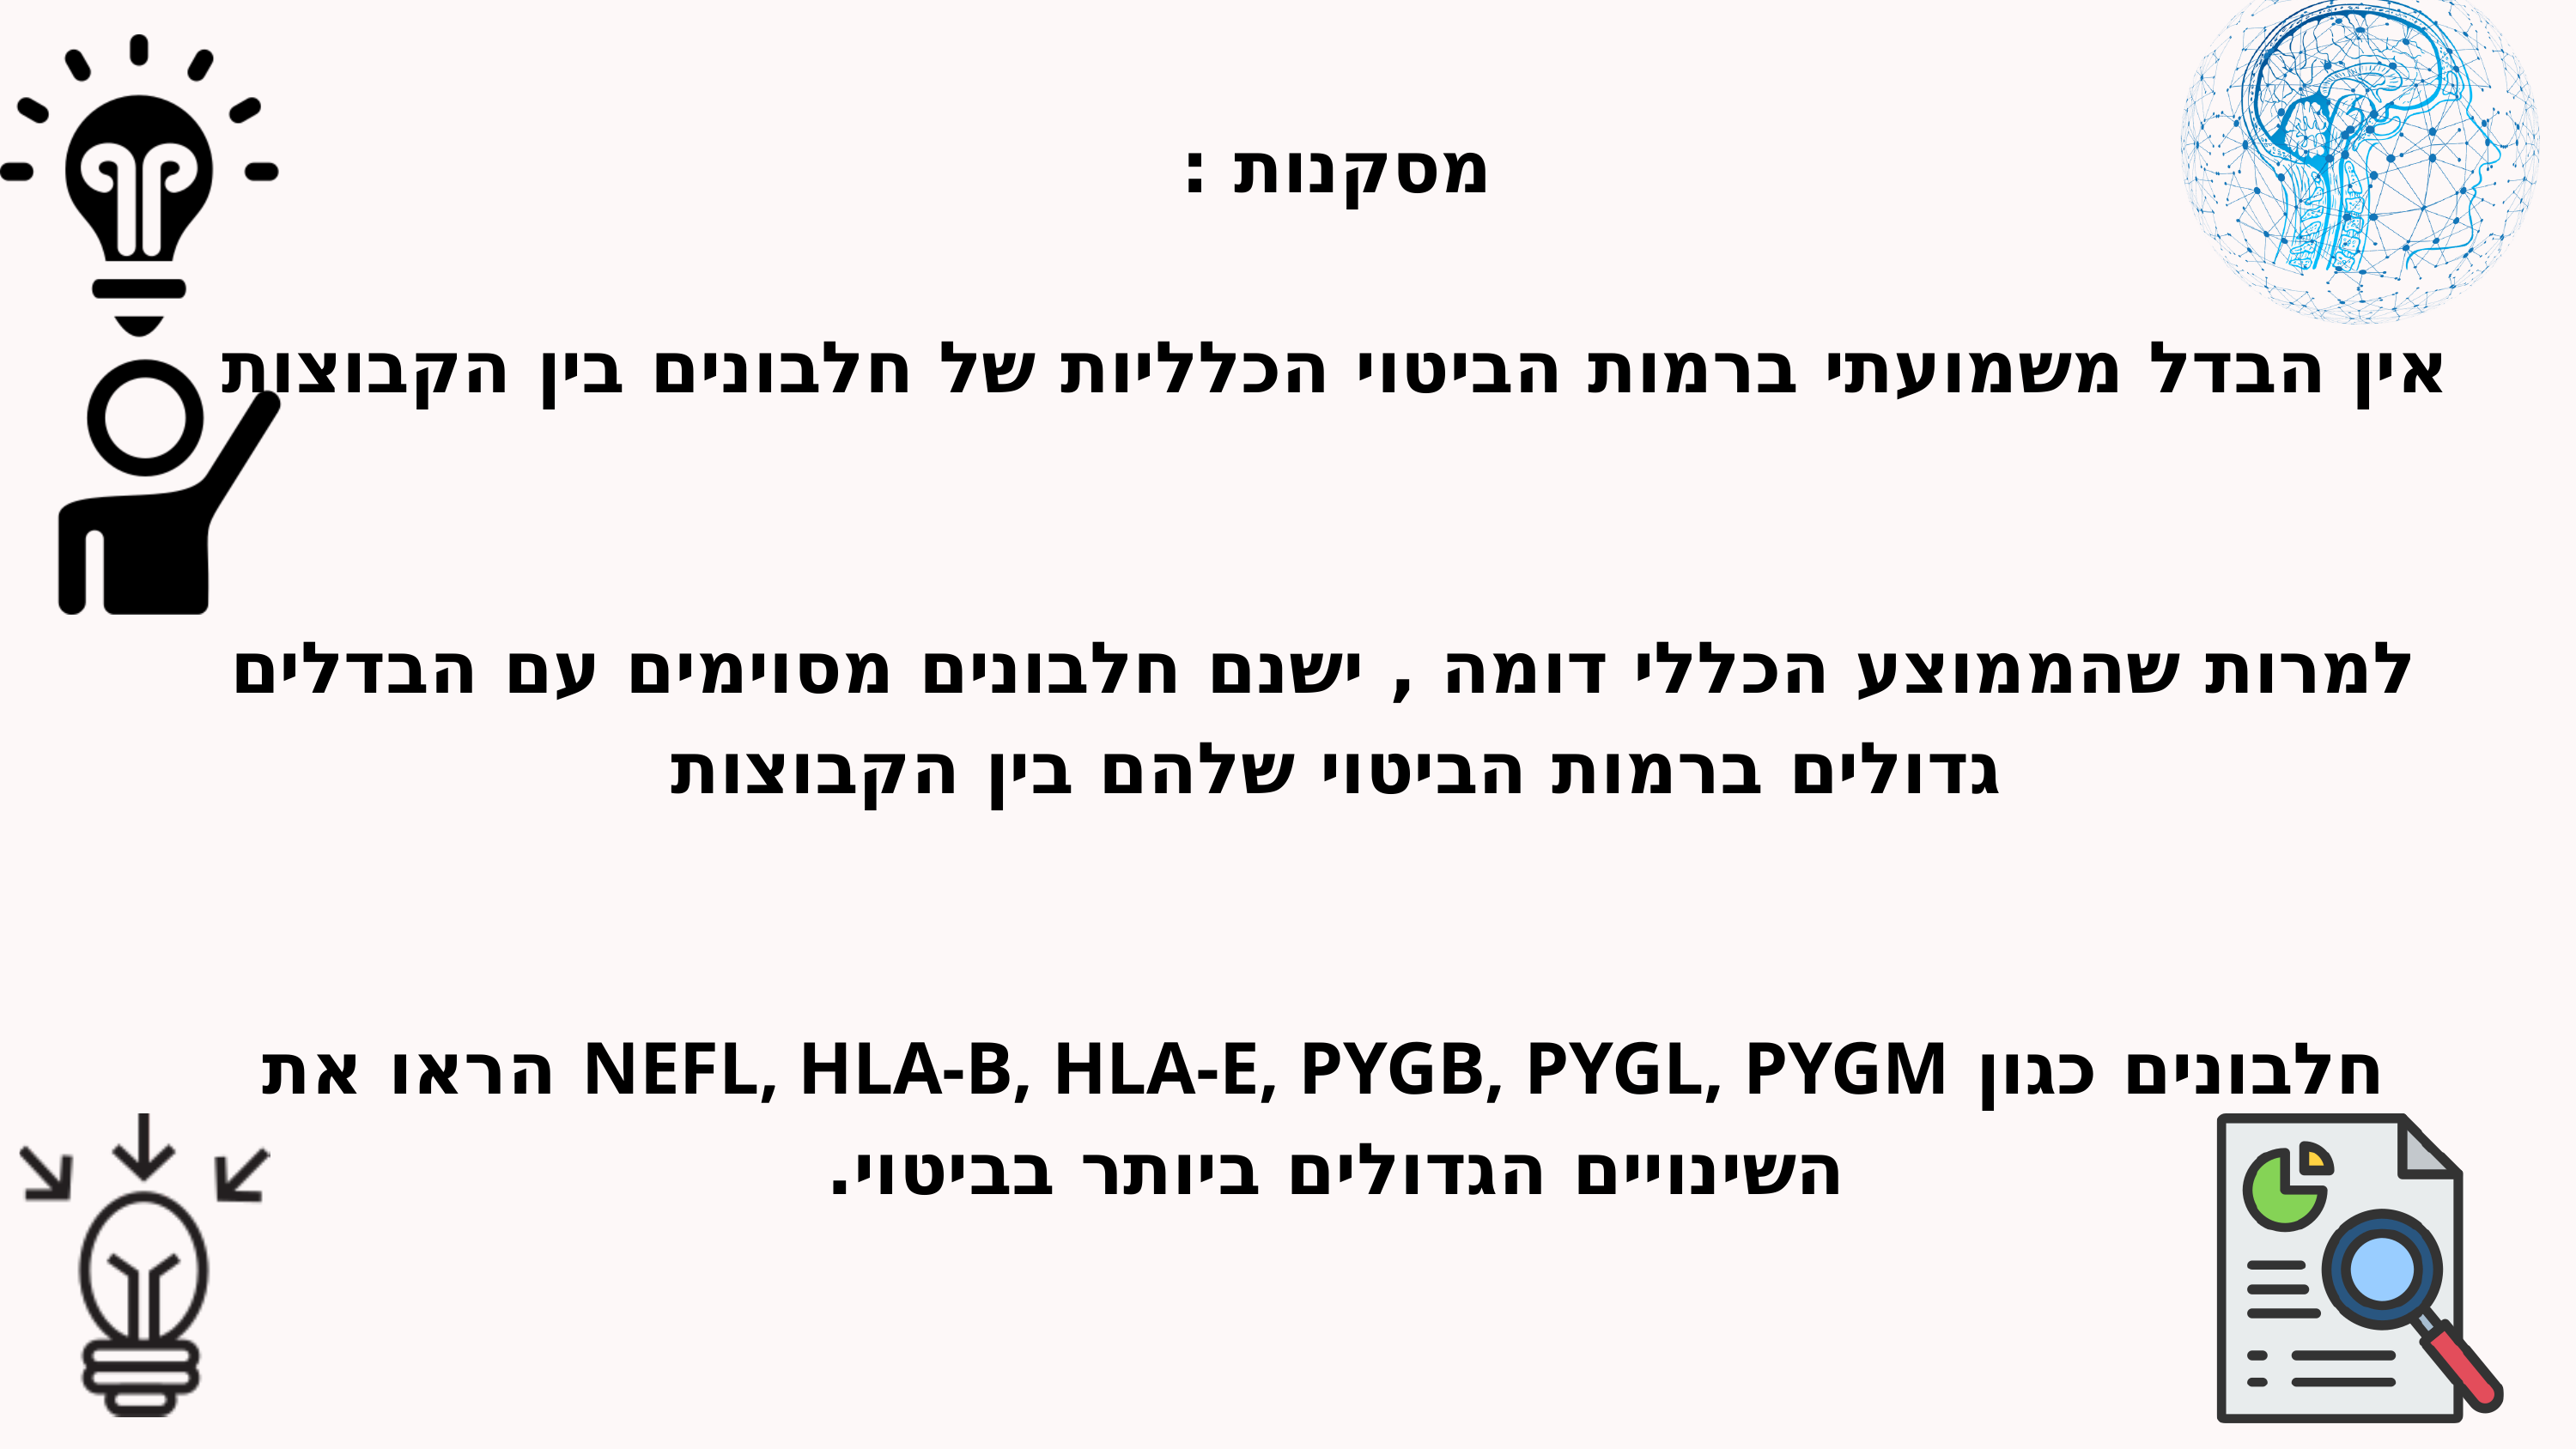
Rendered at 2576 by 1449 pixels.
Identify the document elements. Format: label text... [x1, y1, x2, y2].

text_box [2216, 1113, 2504, 1423]
text_box [19, 1113, 270, 1417]
text_box [0, 34, 282, 615]
text_box מסקנות : אין הבדל משמועתי ברמות הביטוי הכלליות של חלבונים בין הקבוצות למרות שהממוצע הכללי דומה , ישנם חלבונים מסוימים עם הבדלים גדולים ברמות הביטוי שלהם בין הקבוצות חלבונים כגון NEFL, HLA-B, HLA-E, PYGB, PYGL, PYGM הראו את השינויים הגדולים ביותר בביטוי. [144, 106, 2504, 1209]
text_box [2180, 0, 2540, 324]
